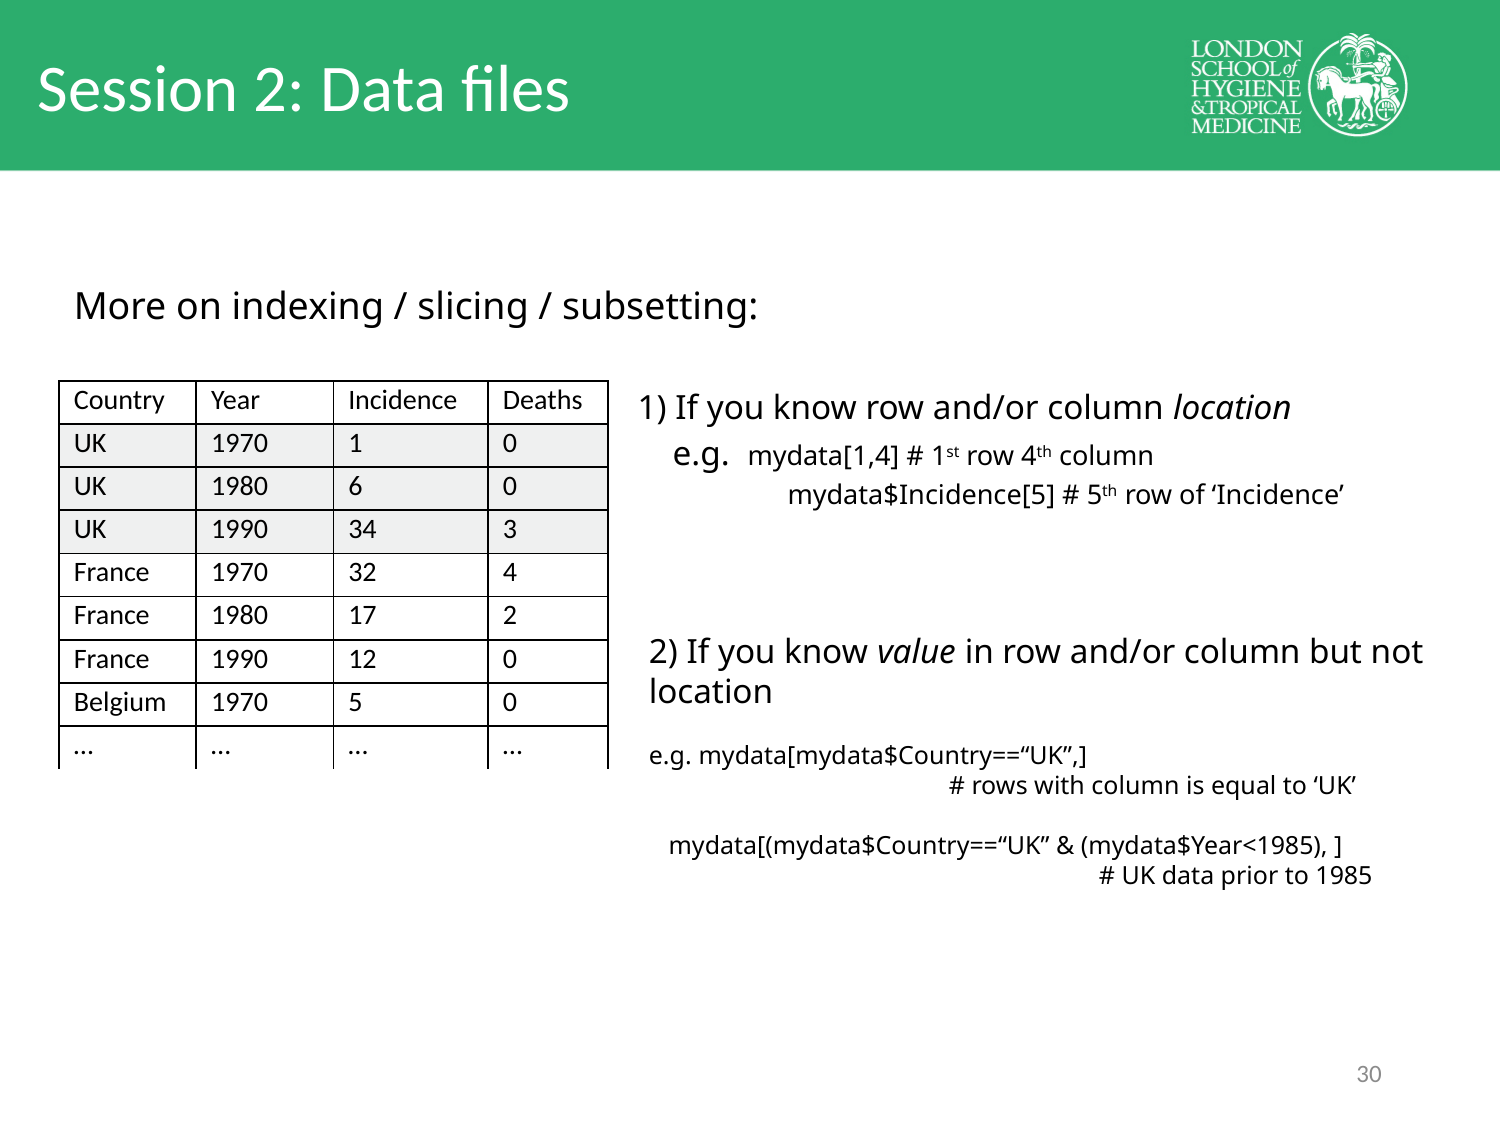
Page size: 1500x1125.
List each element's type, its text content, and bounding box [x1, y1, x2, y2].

table_cell 12 [334, 641, 487, 682]
table_cell 1980 [197, 597, 333, 639]
table_cell 0 [489, 468, 607, 509]
slide_number 29 [1059, 1042, 1397, 1103]
table_cell 4 [489, 554, 607, 596]
table_cell … [489, 727, 607, 769]
table_cell 0 [489, 684, 607, 725]
table_cell France [60, 554, 195, 596]
table_cell 3 [489, 511, 607, 553]
table_cell 32 [334, 554, 487, 596]
table_cell Belgium [60, 684, 195, 725]
table_cell 1980 [197, 468, 333, 509]
table_cell 1 [334, 425, 487, 466]
table_cell 17 [334, 597, 487, 639]
table_cell … [197, 727, 333, 769]
table_cell 1970 [197, 425, 333, 466]
table_cell France [60, 641, 195, 682]
text_box 2) If you know value in row and/or column but not location e.g. mydata[mydata$Country==“UK”,] # rows with column is equal to ‘UK’ mydata[(mydata$Country==“UK” & (mydata$Year<1985), ] # UK data prior to 1985 [634, 622, 1500, 927]
table_cell France [60, 597, 195, 639]
table_header Incidence [334, 382, 487, 423]
list 1) If you know row and/or column location e.g. mydata[1,4] # 1st row 4th column mydata$Incidence[5] # 5th row of ‘Incidence’ [622, 378, 1500, 569]
table_cell 2 [489, 597, 607, 639]
table_cell 34 [334, 511, 487, 553]
text_box More on indexing / slicing / subsetting: [58, 274, 809, 380]
table_cell 1990 [197, 511, 333, 553]
table_cell 0 [489, 425, 607, 466]
table_cell 1970 [197, 554, 333, 596]
table_header Country [60, 382, 195, 423]
table_cell 1990 [197, 641, 333, 682]
table_header Year [197, 382, 333, 423]
table_cell UK [60, 425, 195, 466]
table_cell 1970 [197, 684, 333, 725]
table_cell … [334, 727, 487, 769]
table_header Deaths [489, 382, 607, 423]
table_cell UK [60, 468, 195, 509]
table_cell … [60, 727, 195, 769]
table_cell 6 [334, 468, 487, 509]
title Session 2: Data files [22, 37, 1500, 178]
table_cell UK [60, 511, 195, 553]
picture [0, 0, 1500, 1125]
table_cell 5 [334, 684, 487, 725]
table_cell 0 [489, 641, 607, 682]
